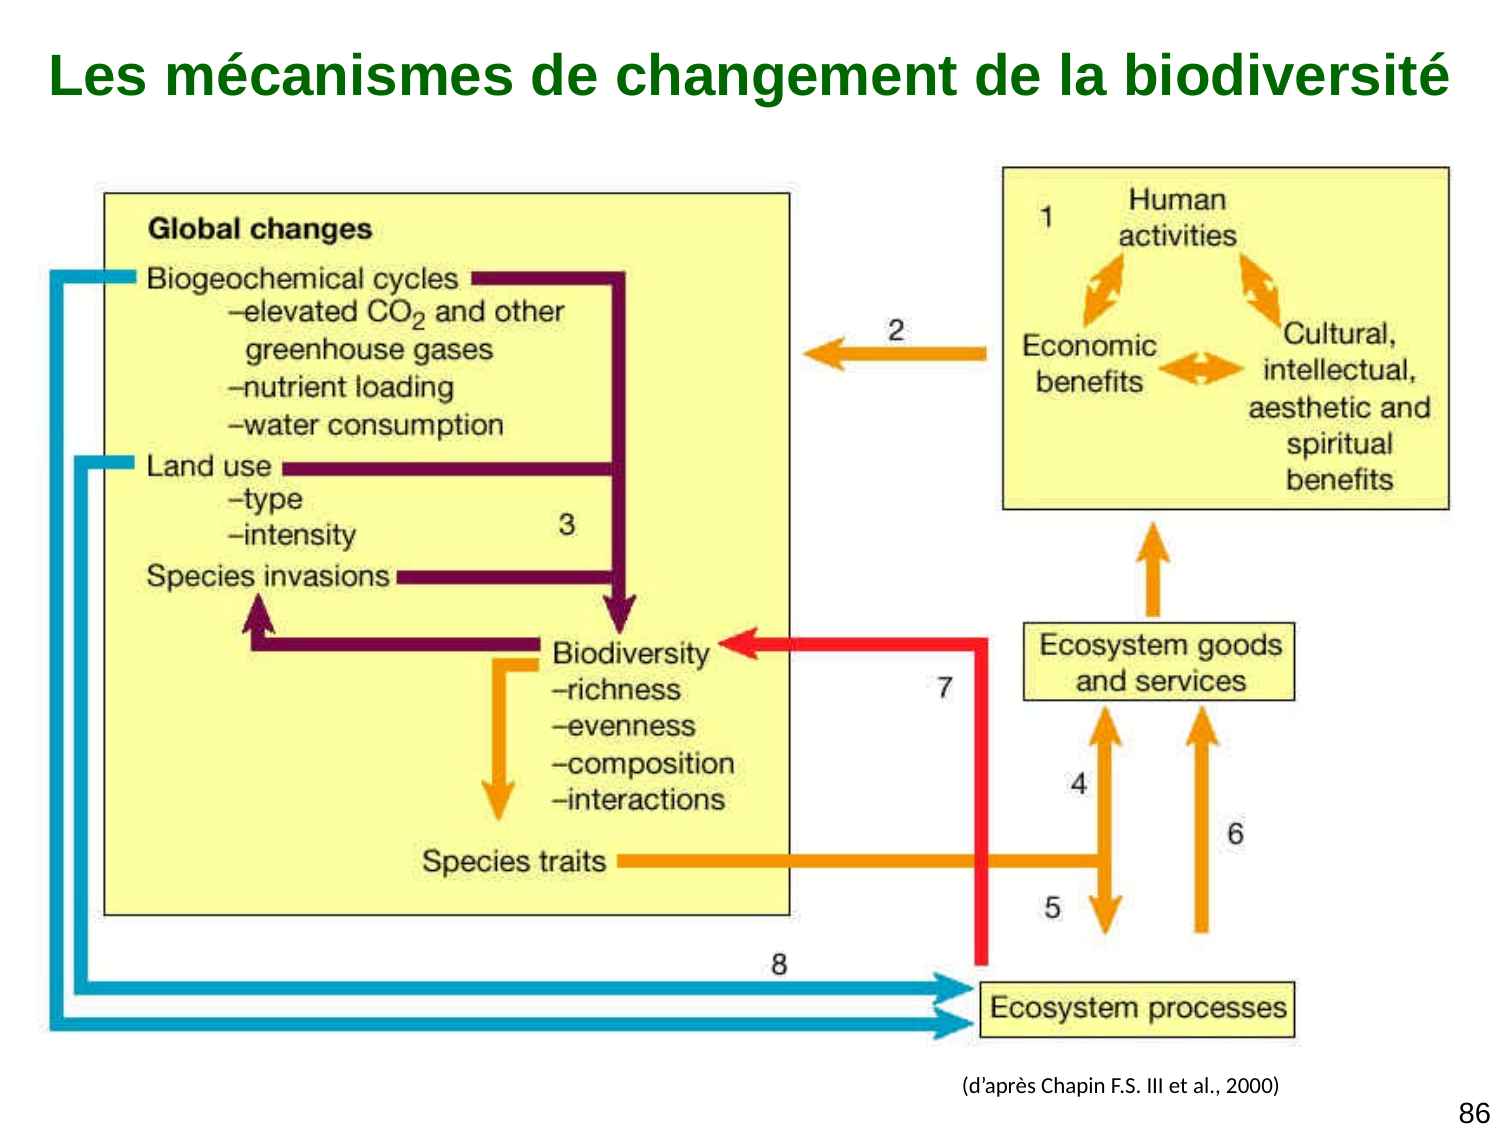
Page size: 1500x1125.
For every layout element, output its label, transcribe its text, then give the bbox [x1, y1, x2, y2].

picture [24, 160, 1471, 1047]
text_box (d’après Chapin F.S. III et al., 2000) [947, 1062, 1296, 1106]
slide_number 86 [1156, 1086, 1500, 1125]
title Les mécanismes de changement de la biodiversité [0, 7, 1500, 138]
